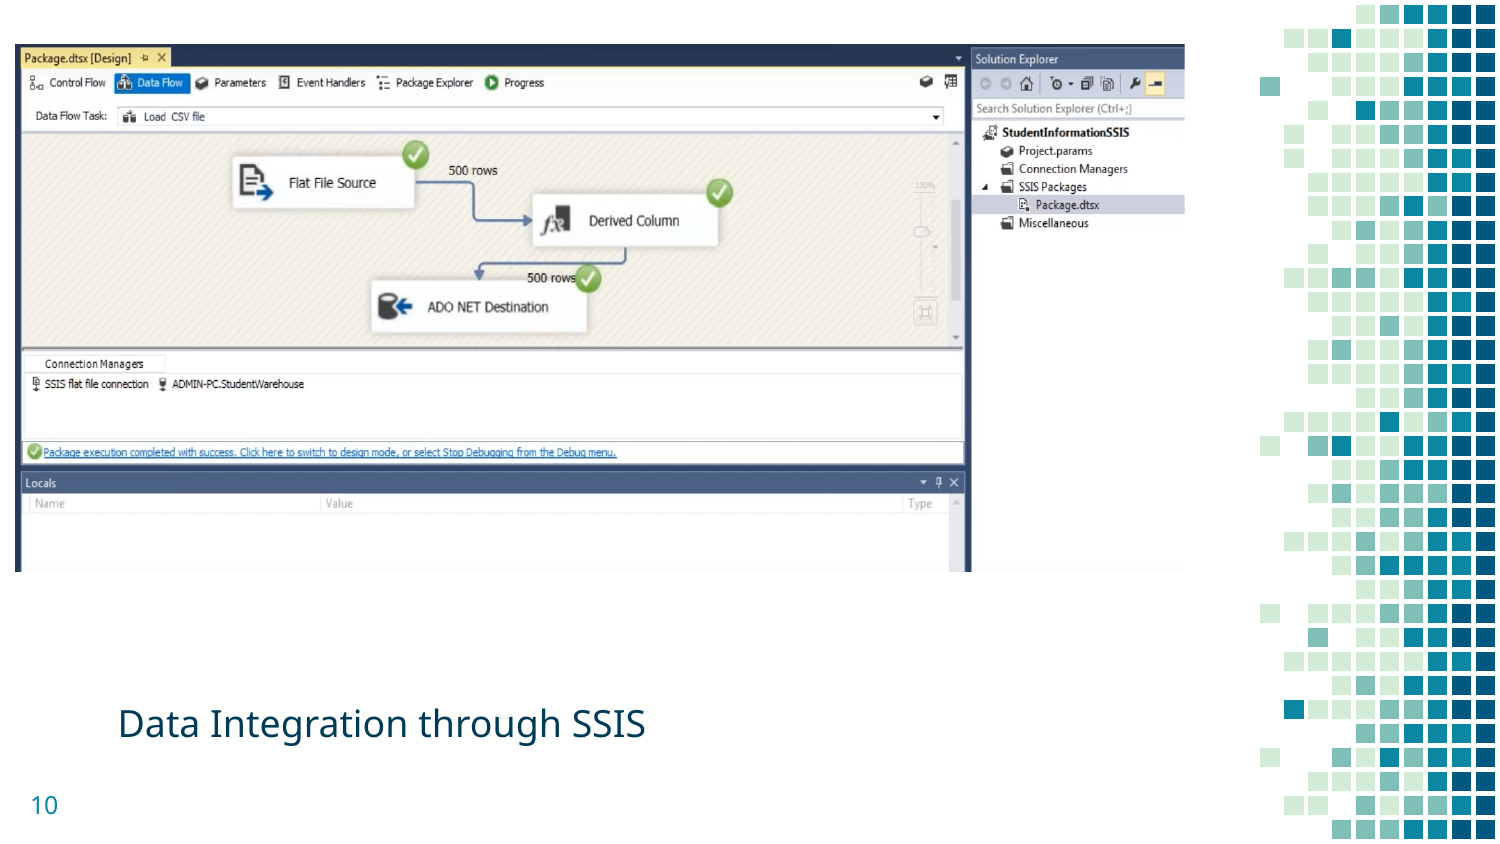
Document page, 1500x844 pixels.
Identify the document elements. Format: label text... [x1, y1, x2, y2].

slide_number 10 [15, 774, 105, 839]
picture [14, 44, 1185, 573]
list Data Integration through SSIS [102, 685, 1212, 771]
